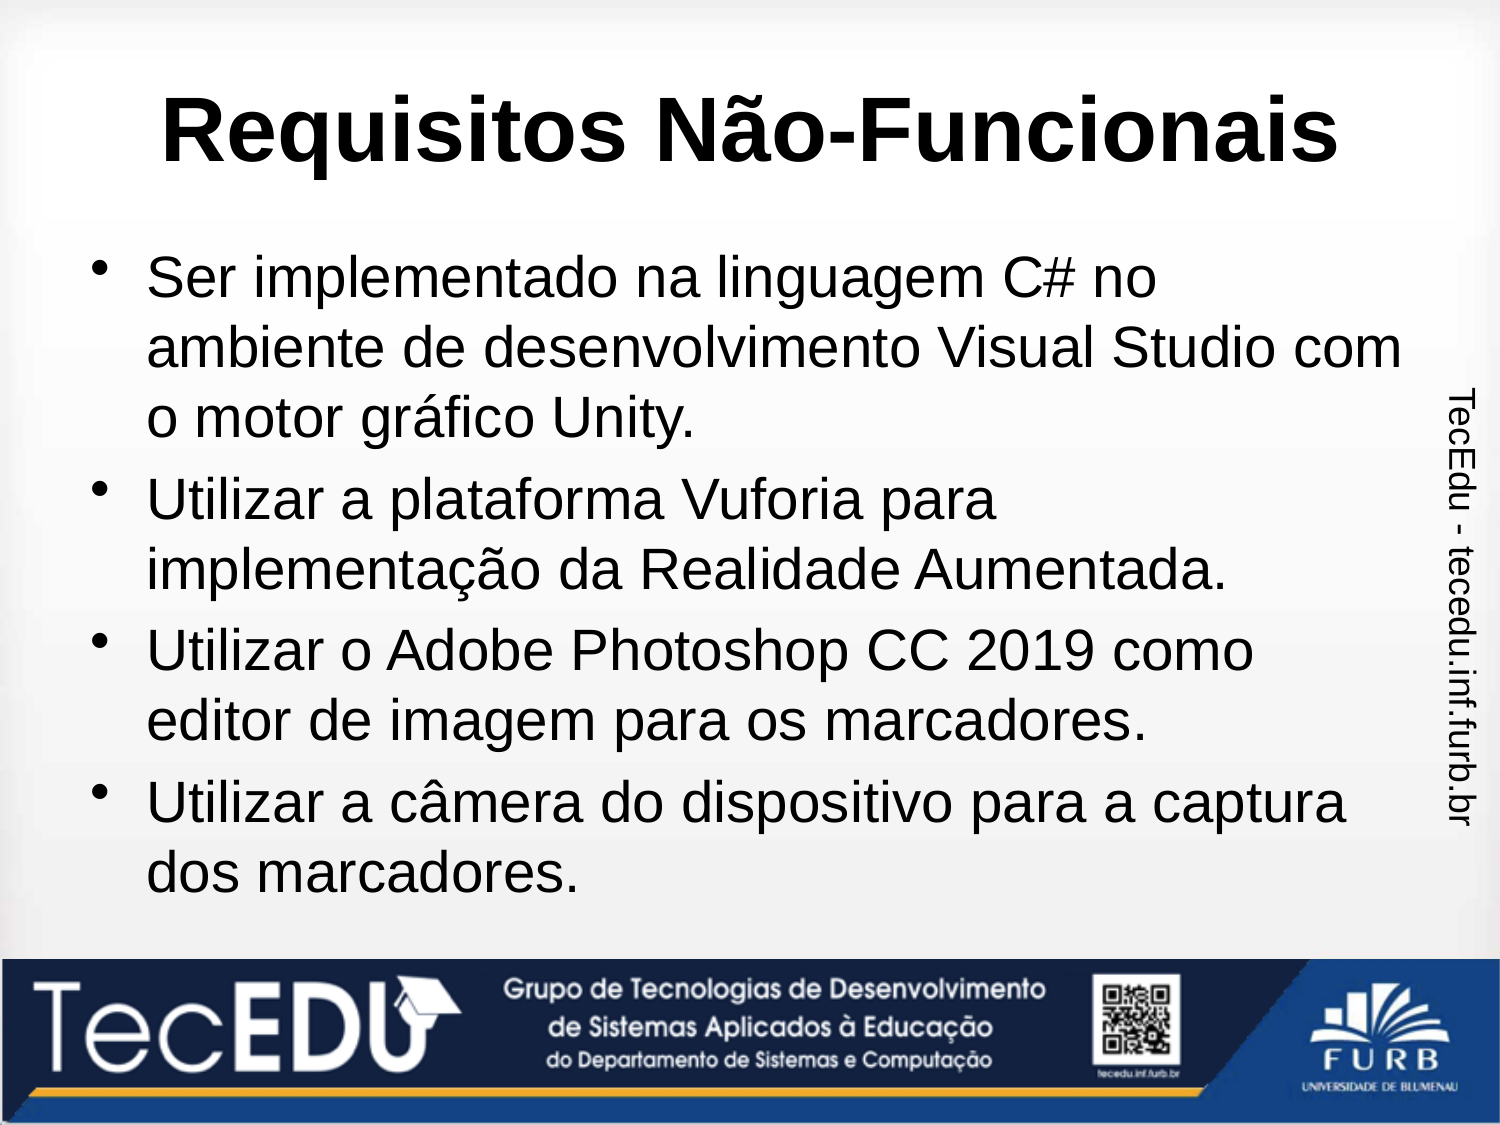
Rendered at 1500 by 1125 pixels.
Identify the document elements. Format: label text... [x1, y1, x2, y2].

picture [0, 0, 1500, 1125]
title Requisitos Não-Funcionais [76, 30, 1427, 219]
list Ser implementado na linguagem C# no ambiente de desenvolvimento Visual Studio com o motor gráfico Unity. Utilizar a plataforma Vuforia para implementação da Realidade Aumentada. Utilizar o Adobe Photoshop CC 2019 como editor de imagem para os marcadores. Utilizar a câmera do dispositivo para a captura dos marcadores. [74, 231, 1426, 1000]
